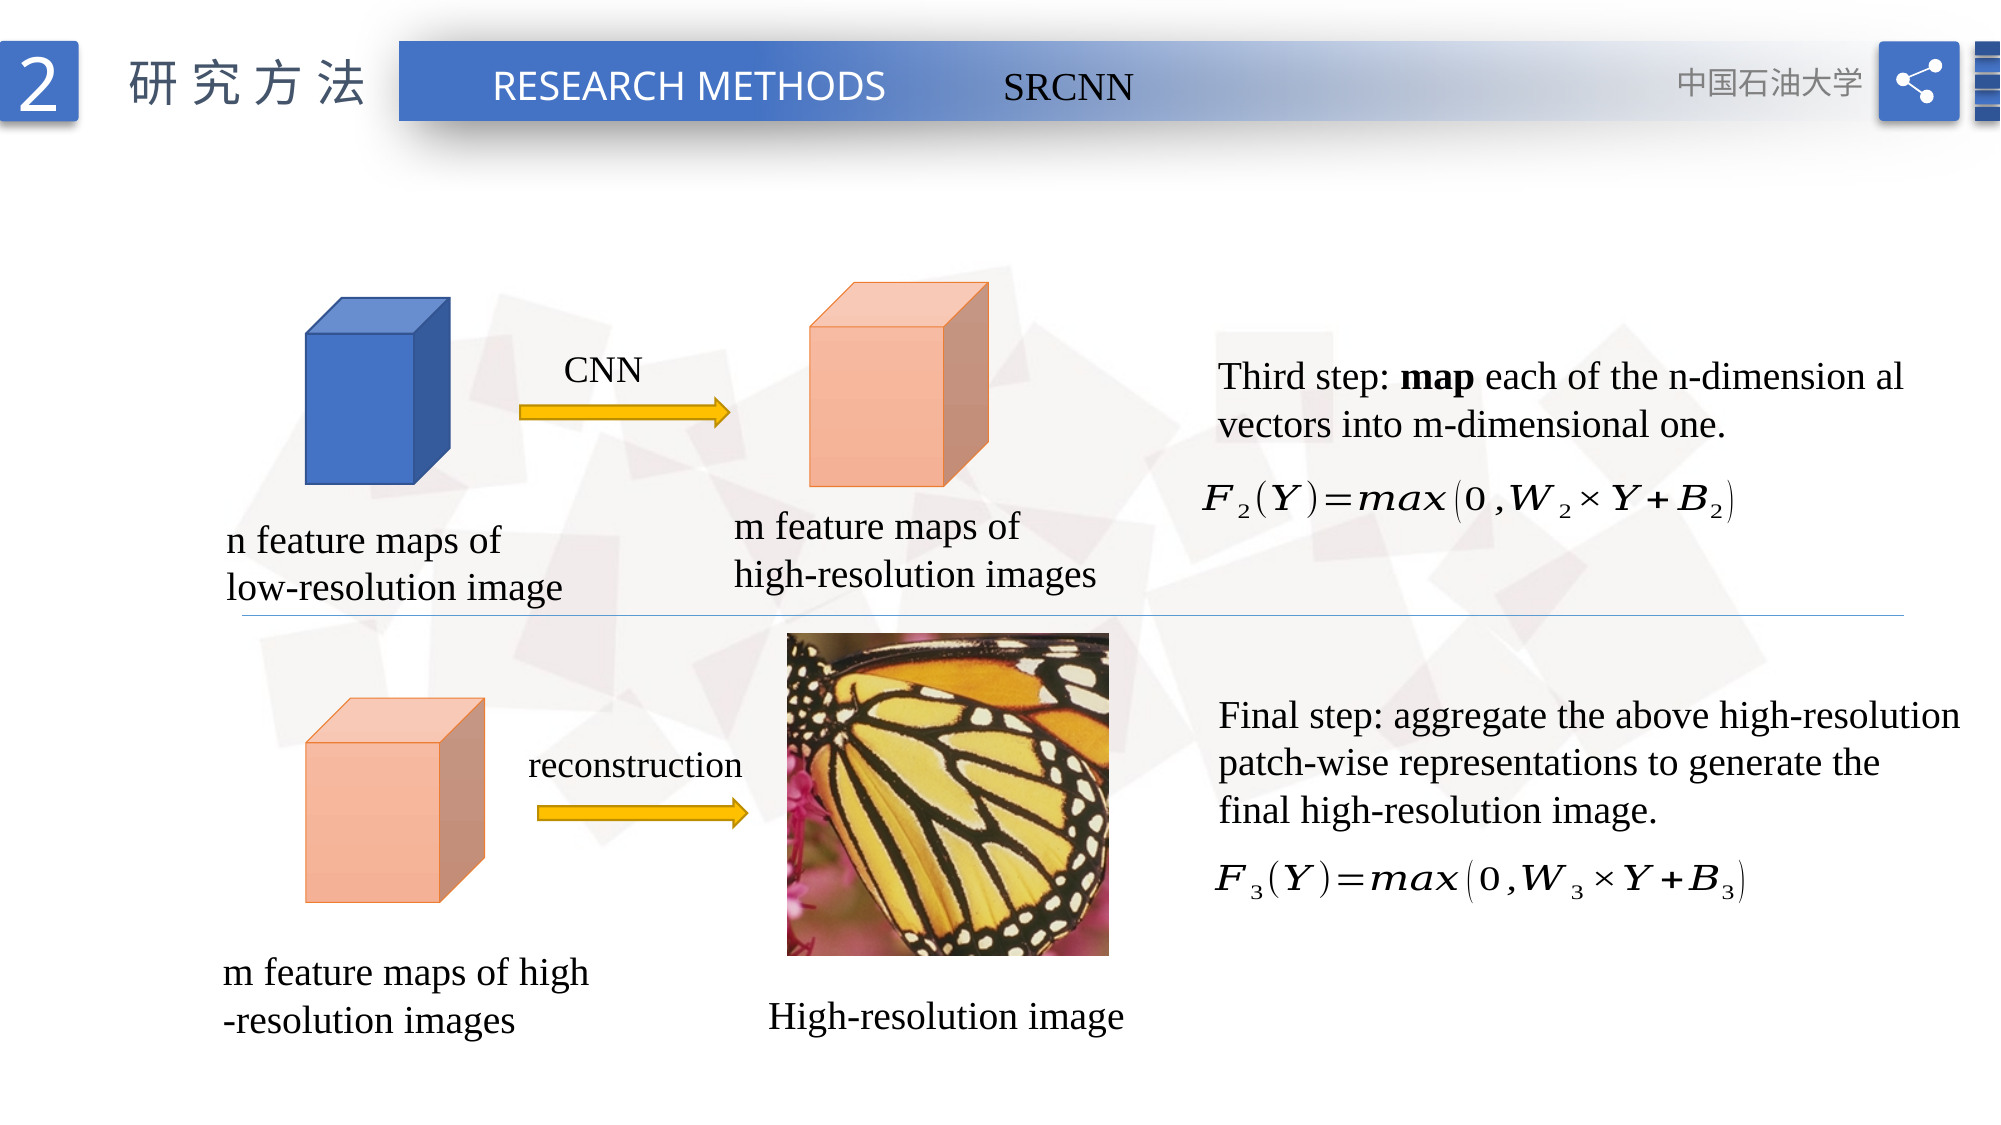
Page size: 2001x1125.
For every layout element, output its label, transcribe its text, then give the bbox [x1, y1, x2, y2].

text_box [399, 40, 2000, 122]
text_box n feature maps of low-resolution image [211, 506, 579, 616]
text_box [809, 281, 989, 488]
text_box reconstruction [513, 732, 759, 793]
text_box m feature maps of high -resolution images [208, 938, 605, 1049]
text_box 研究方法 [113, 43, 382, 119]
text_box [1522, 41, 2000, 121]
text_box [813, 283, 985, 326]
text_box THANKS [311, 299, 445, 332]
picture [0, 0, 2001, 1125]
text_box [519, 396, 731, 429]
text_box SRCNN [988, 53, 1164, 116]
text_box CNN [549, 338, 684, 398]
text_box 2 [0, 39, 80, 123]
text_box [537, 796, 749, 830]
text_box High-resolution image [753, 982, 1140, 1046]
text_box [304, 296, 451, 485]
text_box Final step: aggregate the above high-resolution patch-wise representations to generate the final high-resolution image. [1203, 681, 1987, 839]
text_box Third step: map each of the n-dimension al vectors into m-dimensional one. [1203, 343, 1930, 453]
text_box RESEARCH METHODS [476, 53, 902, 116]
text_box m feature maps of high-resolution images [719, 492, 1123, 603]
text_box [305, 697, 486, 903]
